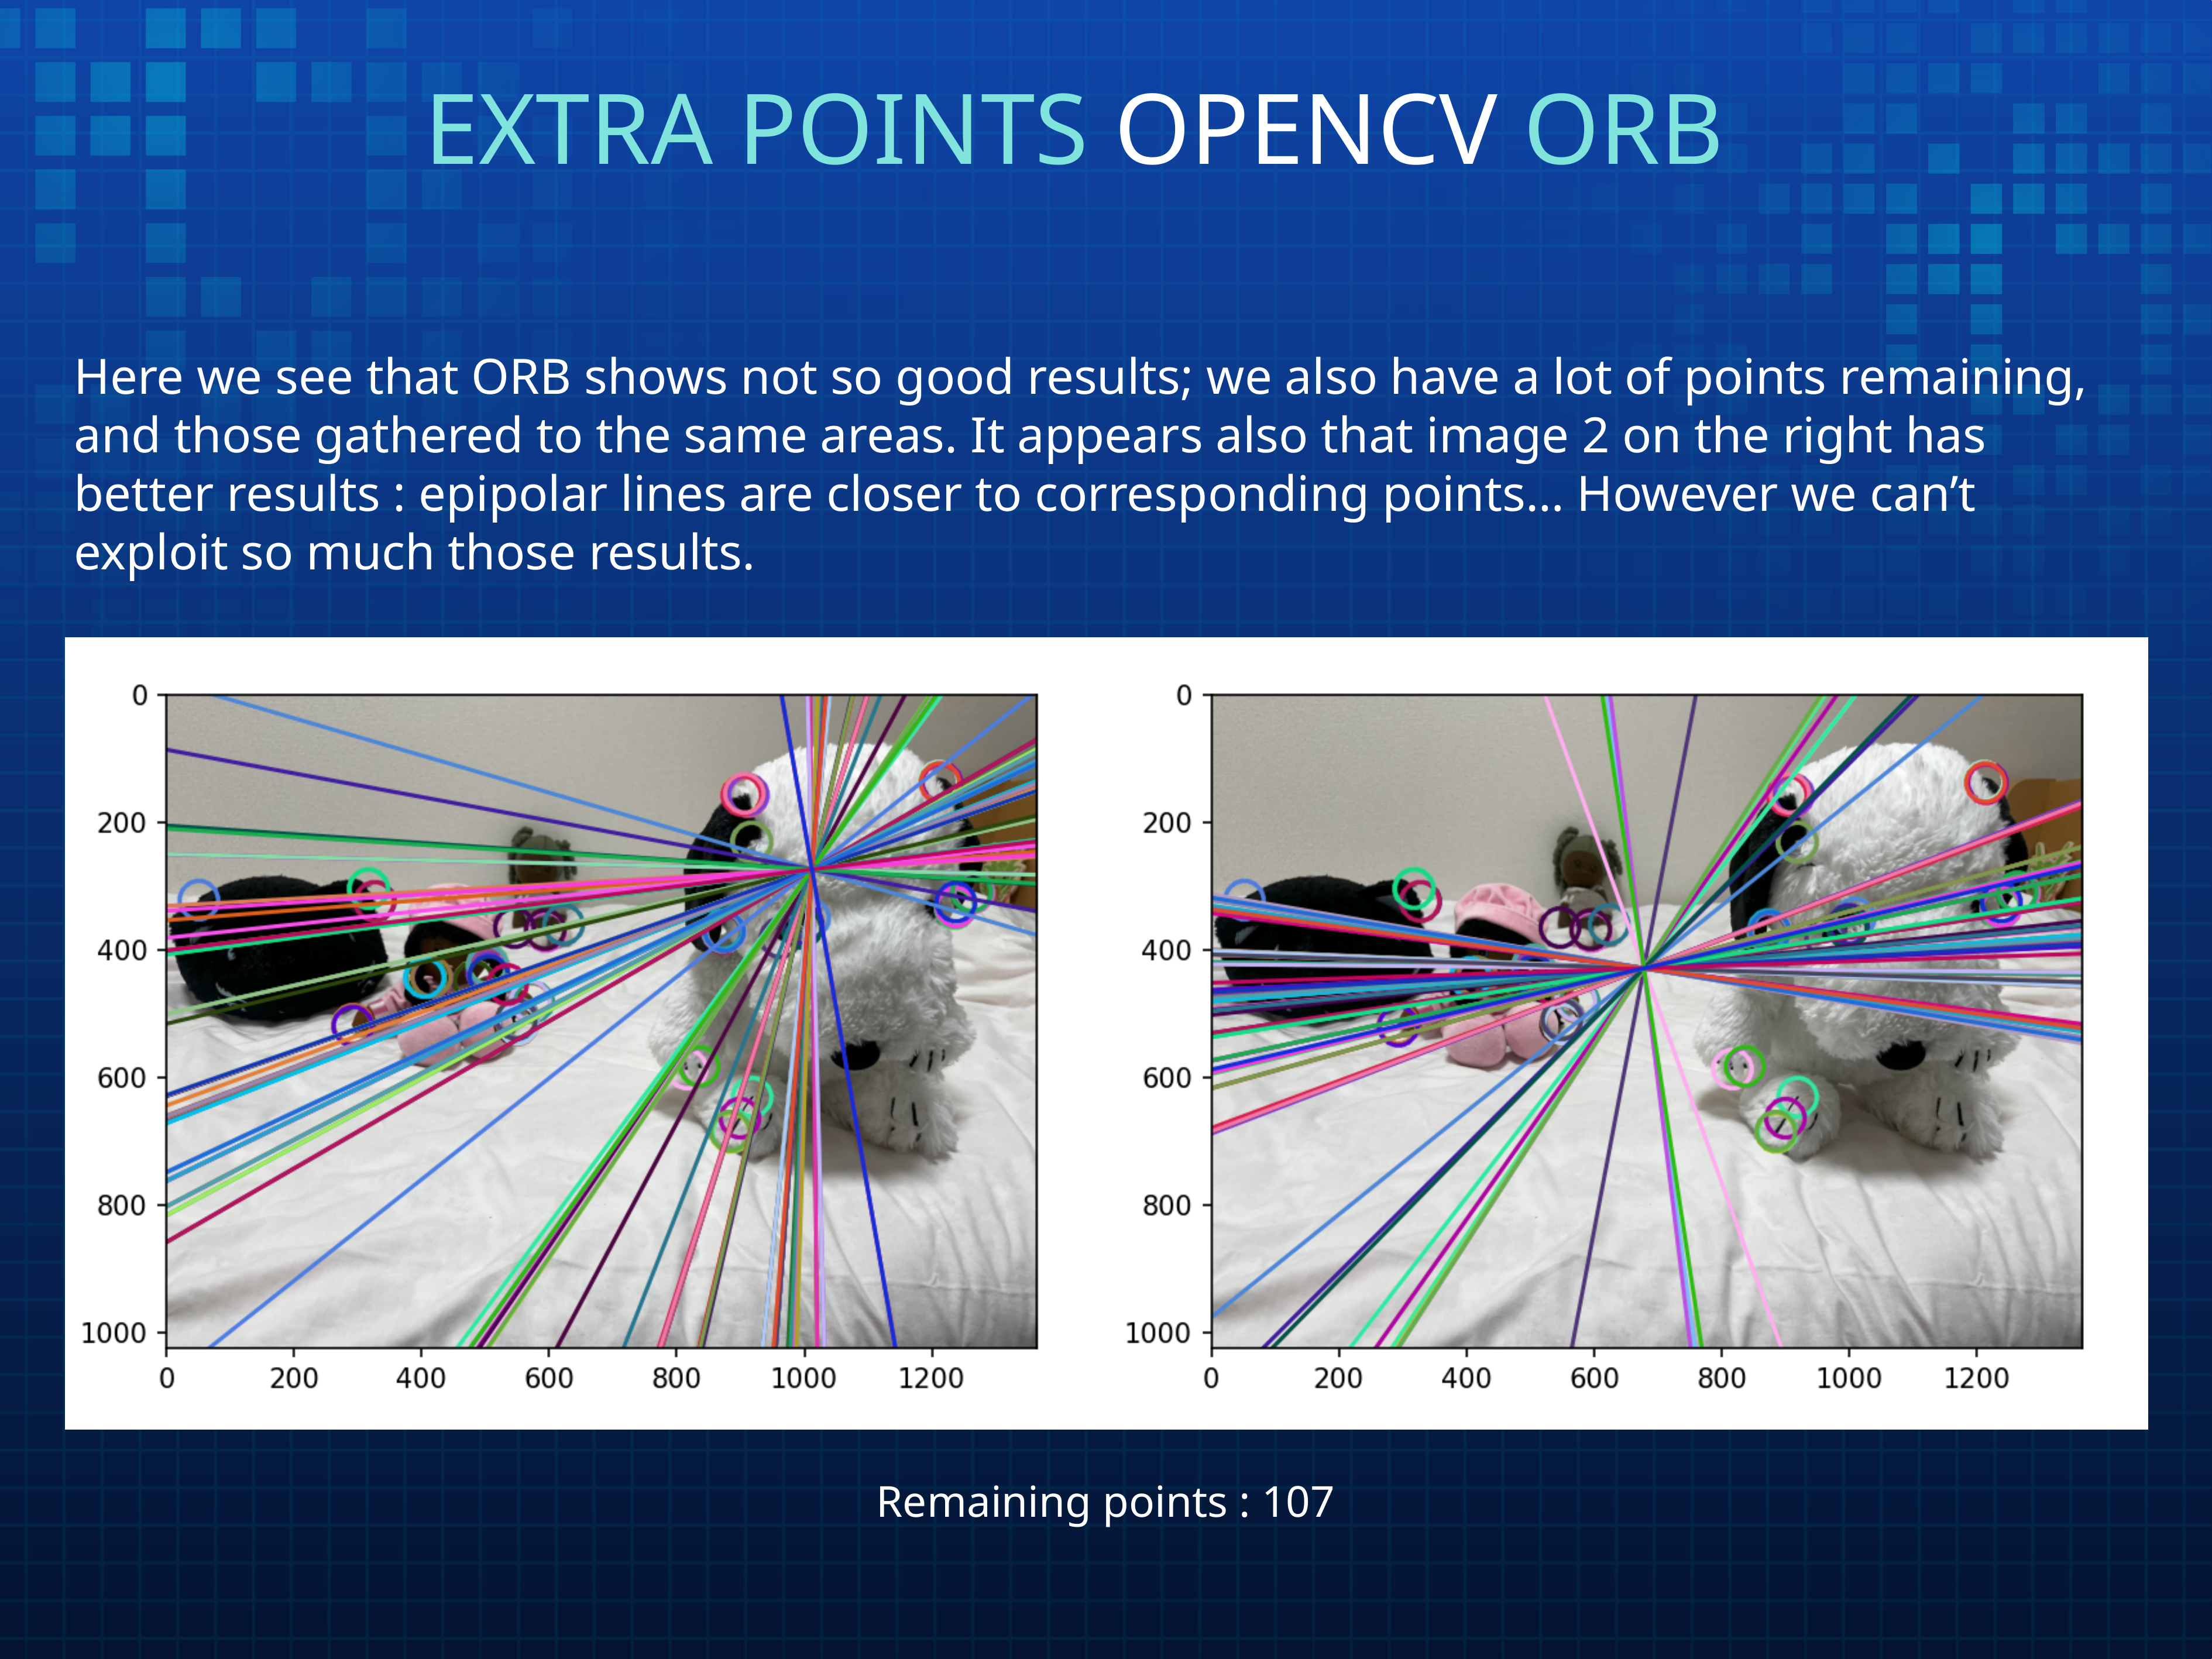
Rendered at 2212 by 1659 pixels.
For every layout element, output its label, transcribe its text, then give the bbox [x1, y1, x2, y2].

title EXTRA POINTS OPENCV ORB [44, 53, 2105, 197]
text_box Here we see that ORB shows not so good results; we also have a lot of points remaining, and those gathered to the same areas. It appears also that image 2 on the right has better results : epipolar lines are closer to corresponding points… However we can’t exploit so much those results. [65, 336, 2149, 514]
text_box Remaining points : 107 [834, 1465, 1378, 1554]
picture [0, 0, 2212, 1659]
